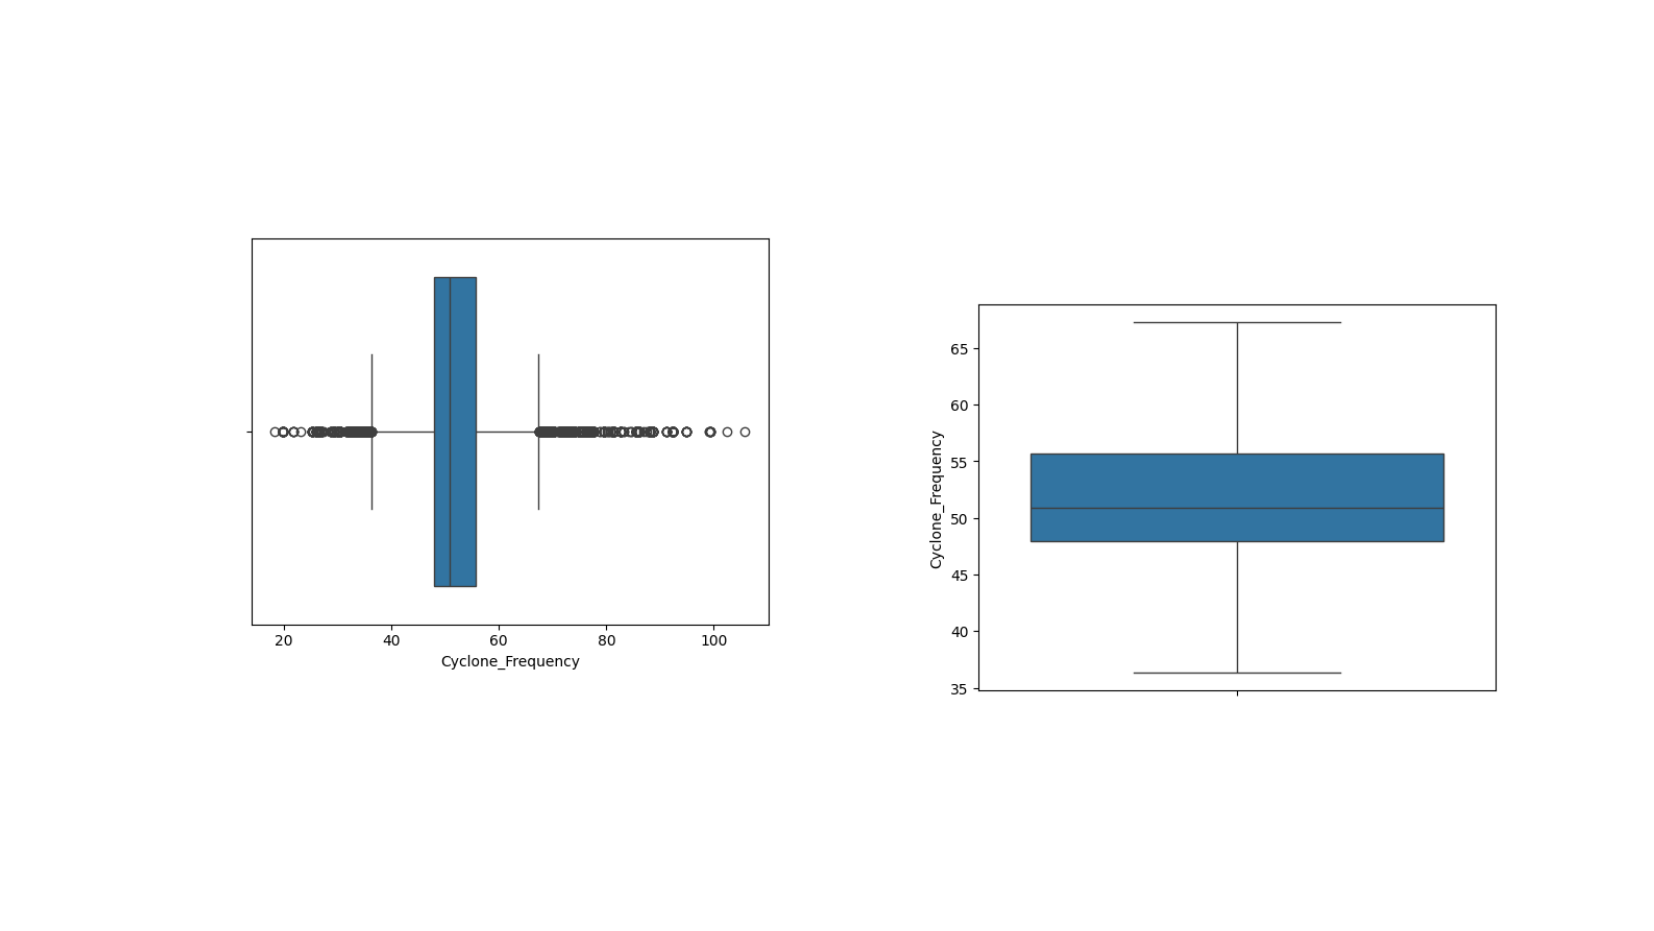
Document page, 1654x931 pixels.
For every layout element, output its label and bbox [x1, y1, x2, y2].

picture [919, 295, 1506, 707]
picture [236, 228, 778, 680]
